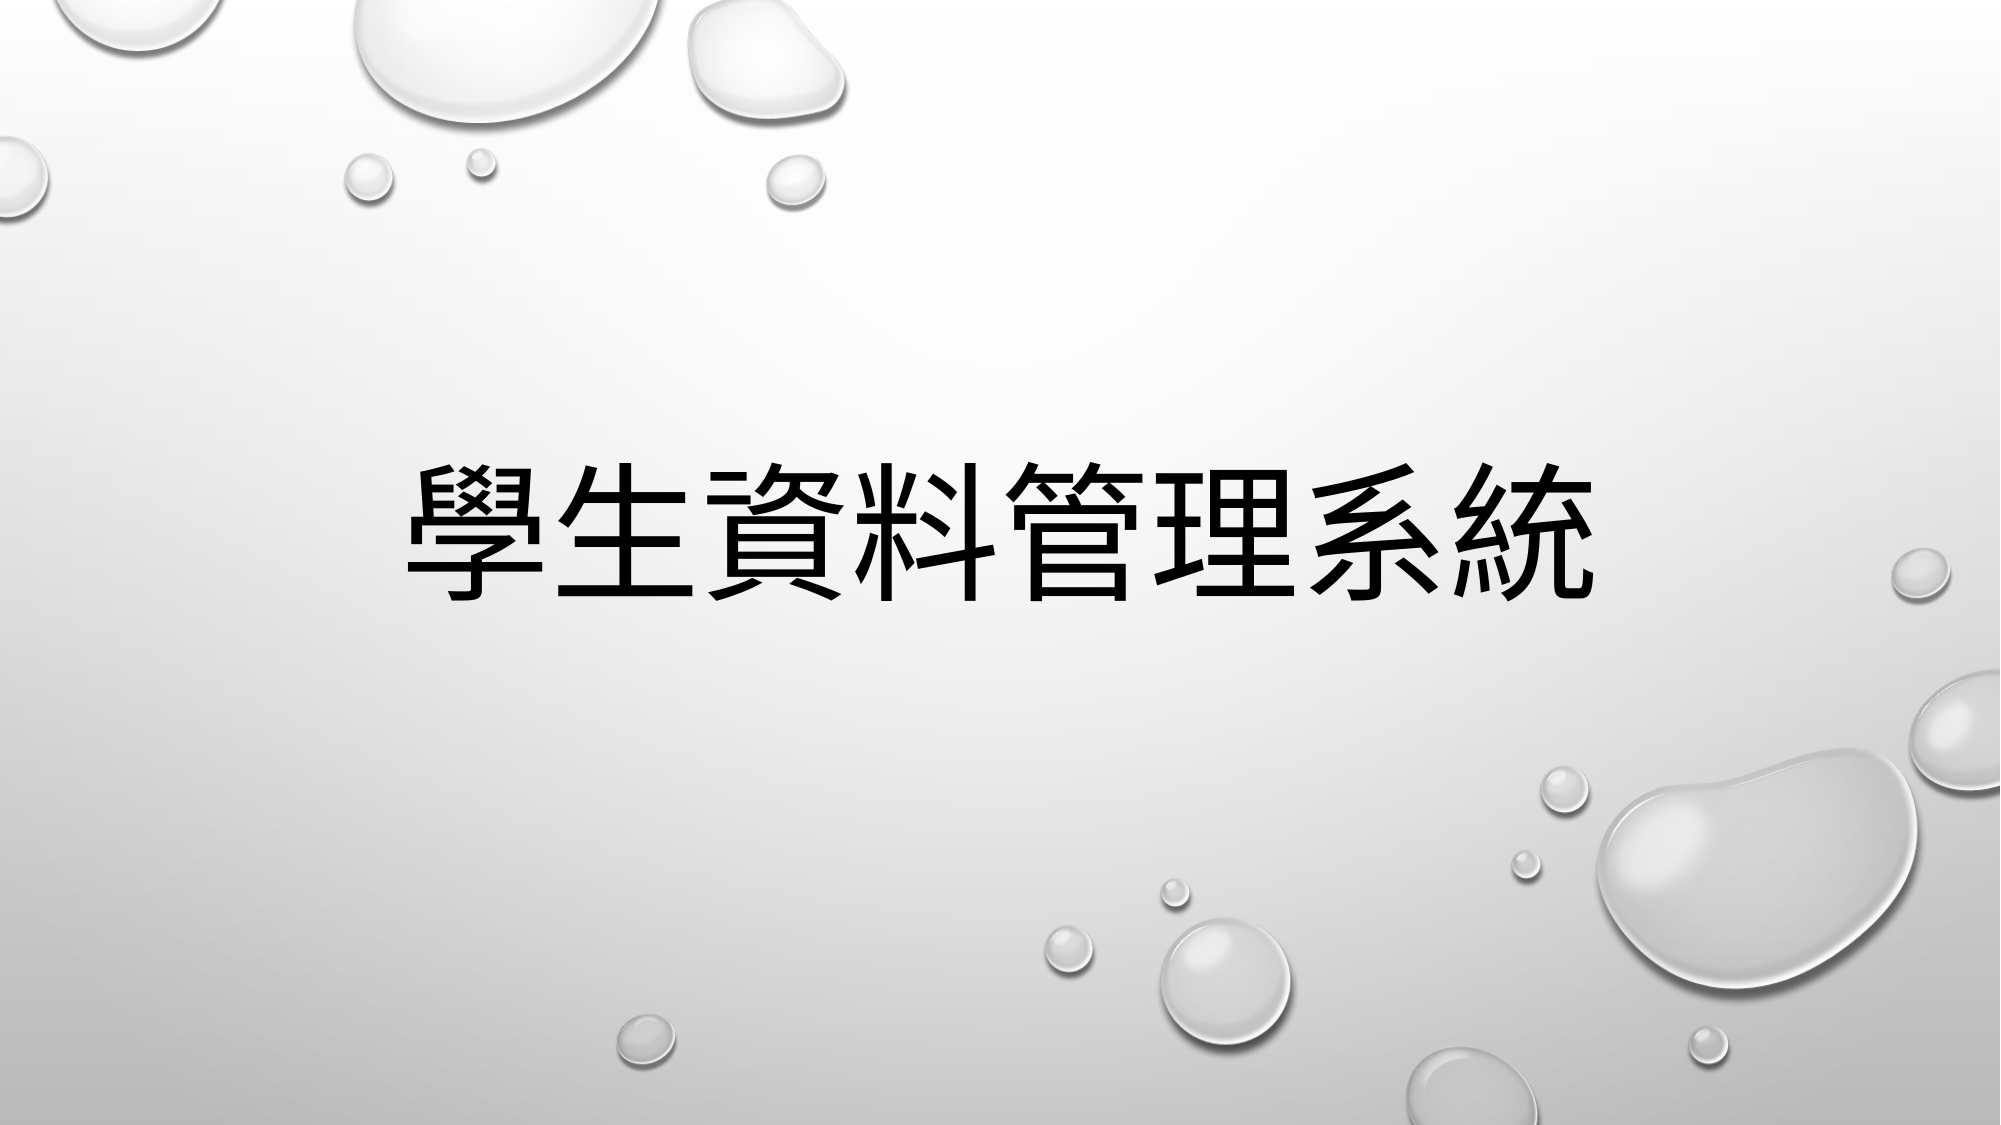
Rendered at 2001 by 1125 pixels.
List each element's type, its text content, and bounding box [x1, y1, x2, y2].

title 學生資料管理系統 [224, 217, 1776, 630]
picture [0, 0, 2000, 1125]
